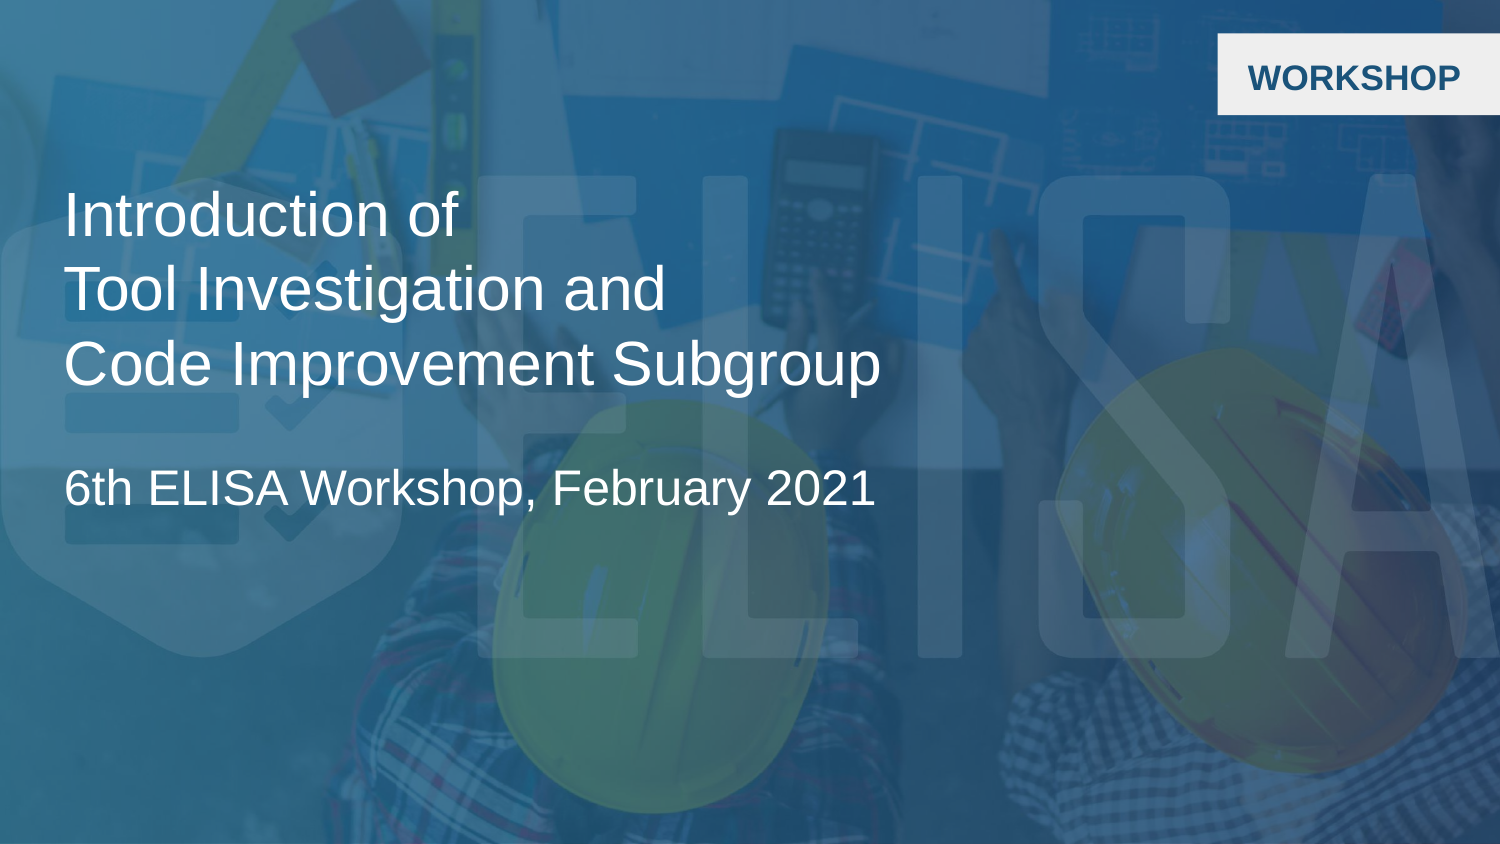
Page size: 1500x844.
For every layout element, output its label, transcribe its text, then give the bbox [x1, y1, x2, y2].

subtitle 6th ELISA Workshop, February 2021 [48, 440, 936, 571]
picture [0, 0, 1500, 844]
title Introduction of Tool Investigation and Code Improvement Subgroup [48, 76, 936, 414]
